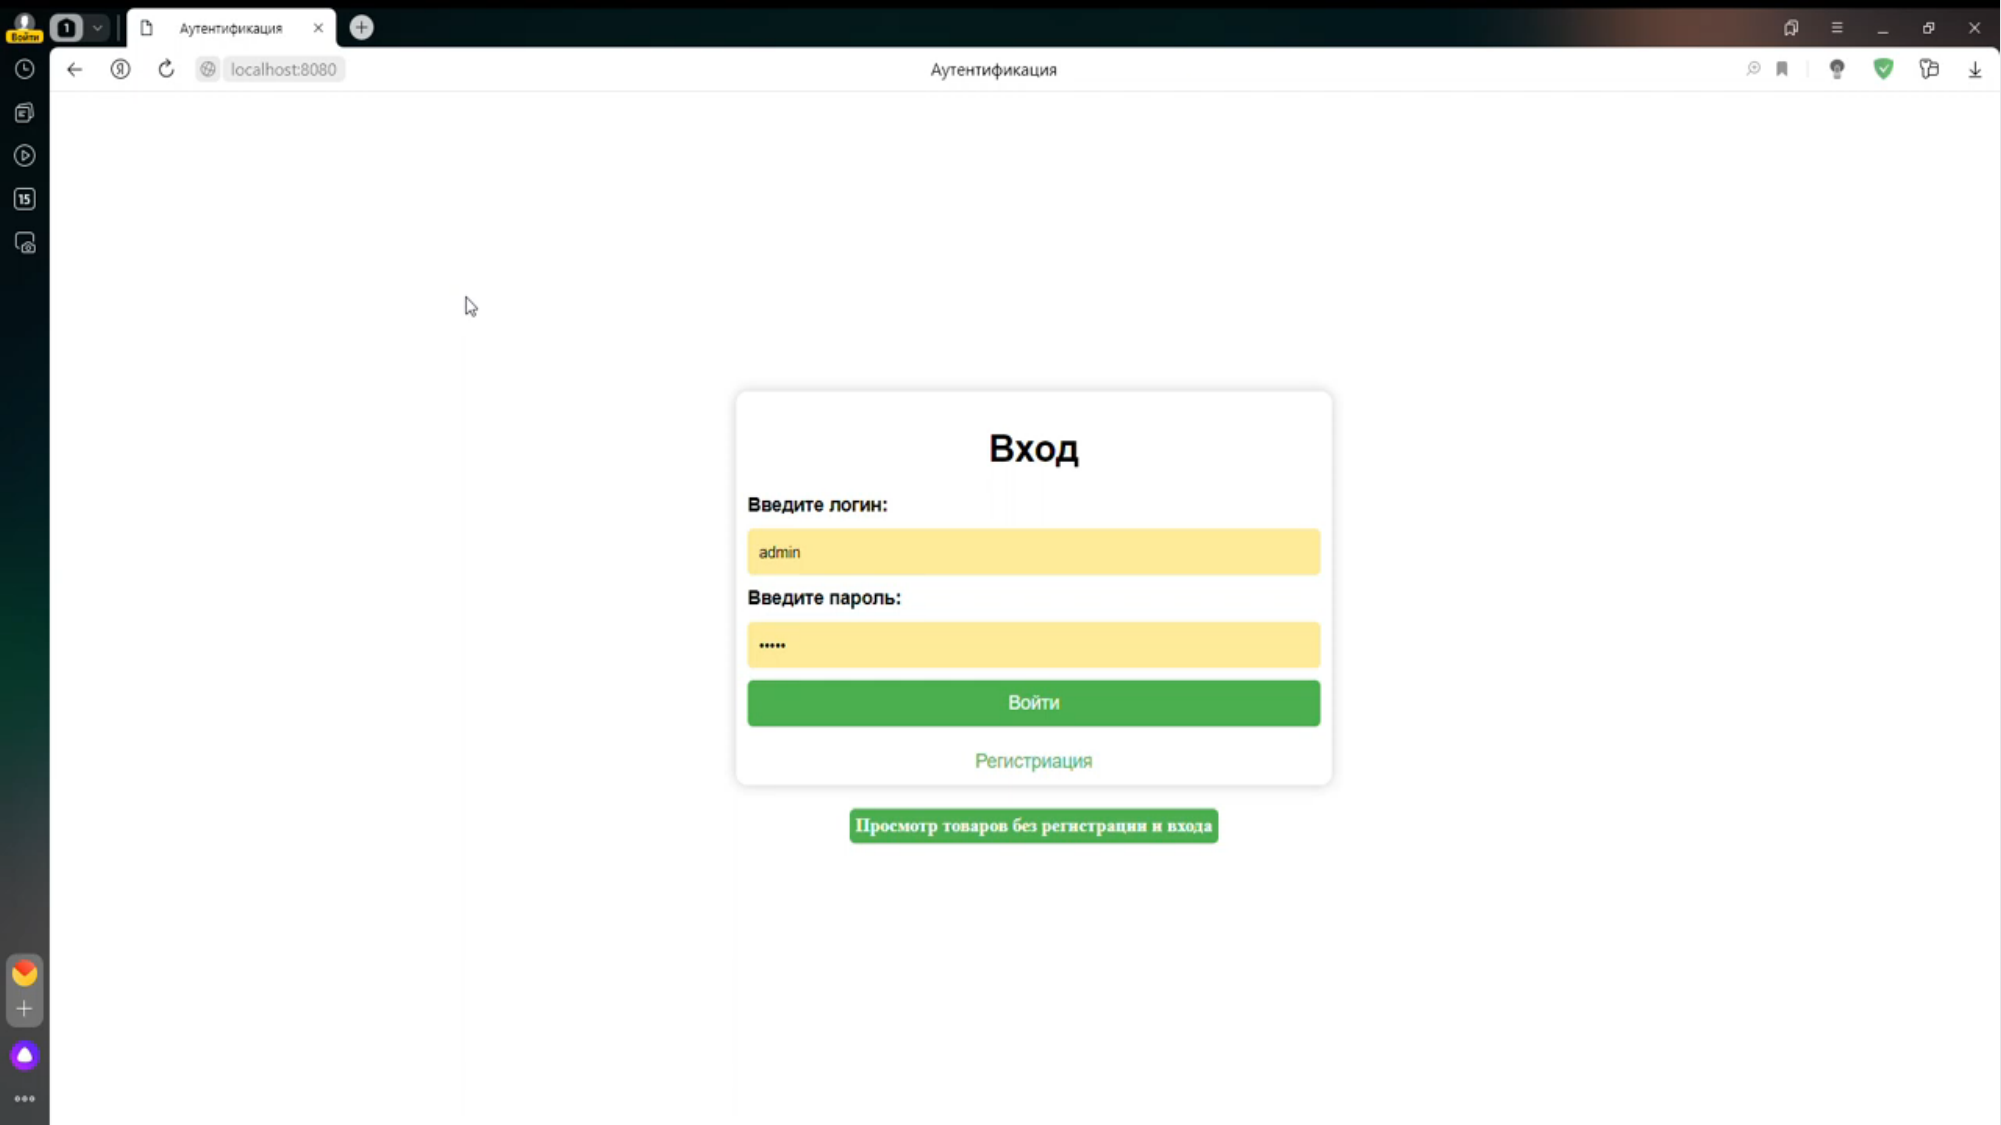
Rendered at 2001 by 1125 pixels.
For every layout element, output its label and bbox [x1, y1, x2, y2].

list [0, 0, 2000, 1125]
